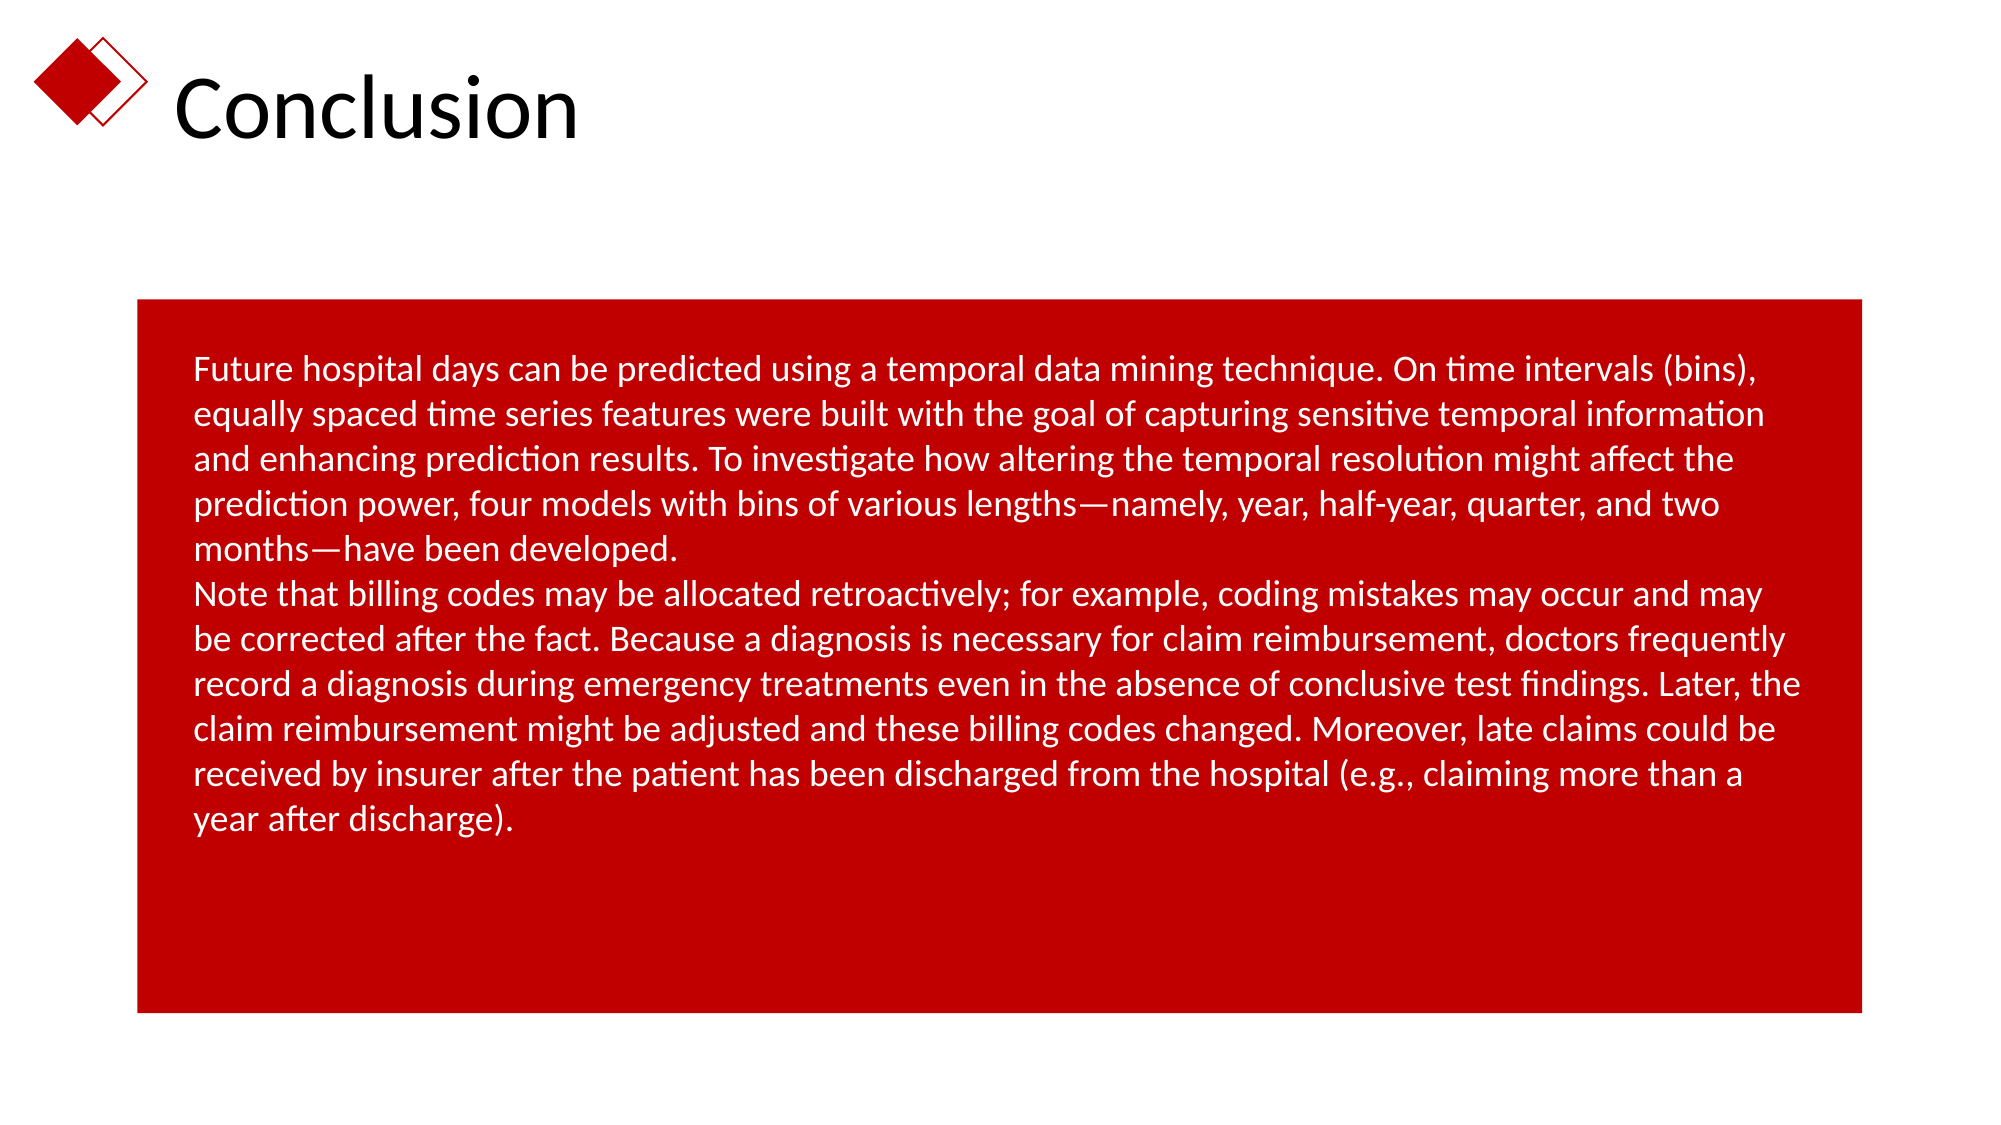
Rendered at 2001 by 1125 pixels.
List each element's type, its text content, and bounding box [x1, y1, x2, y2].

text_box [32, 36, 123, 127]
text_box [136, 298, 1863, 1014]
title Conclusion [159, 0, 1885, 218]
text_box [90, 36, 149, 127]
text_box Future hospital days can be predicted using a temporal data mining technique. On time intervals (bins), equally spaced time series features were built with the goal of capturing sensitive temporal information and enhancing prediction results. To investigate how altering the temporal resolution might affect the prediction power, four models with bins of various lengths—namely, year, half-year, quarter, and two months—have been developed. Note that billing codes may be allocated retroactively; for example, coding mistakes may occur and may be corrected after the fact. Because a diagnosis is necessary for claim reimbursement, doctors frequently record a diagnosis during emergency treatments even in the absence of conclusive test findings. Later, the claim reimbursement might be adjusted and these billing codes changed. Moreover, late claims could be received by insurer after the patient has been discharged from the hospital (e.g., claiming more than a year after discharge). [178, 336, 1822, 846]
